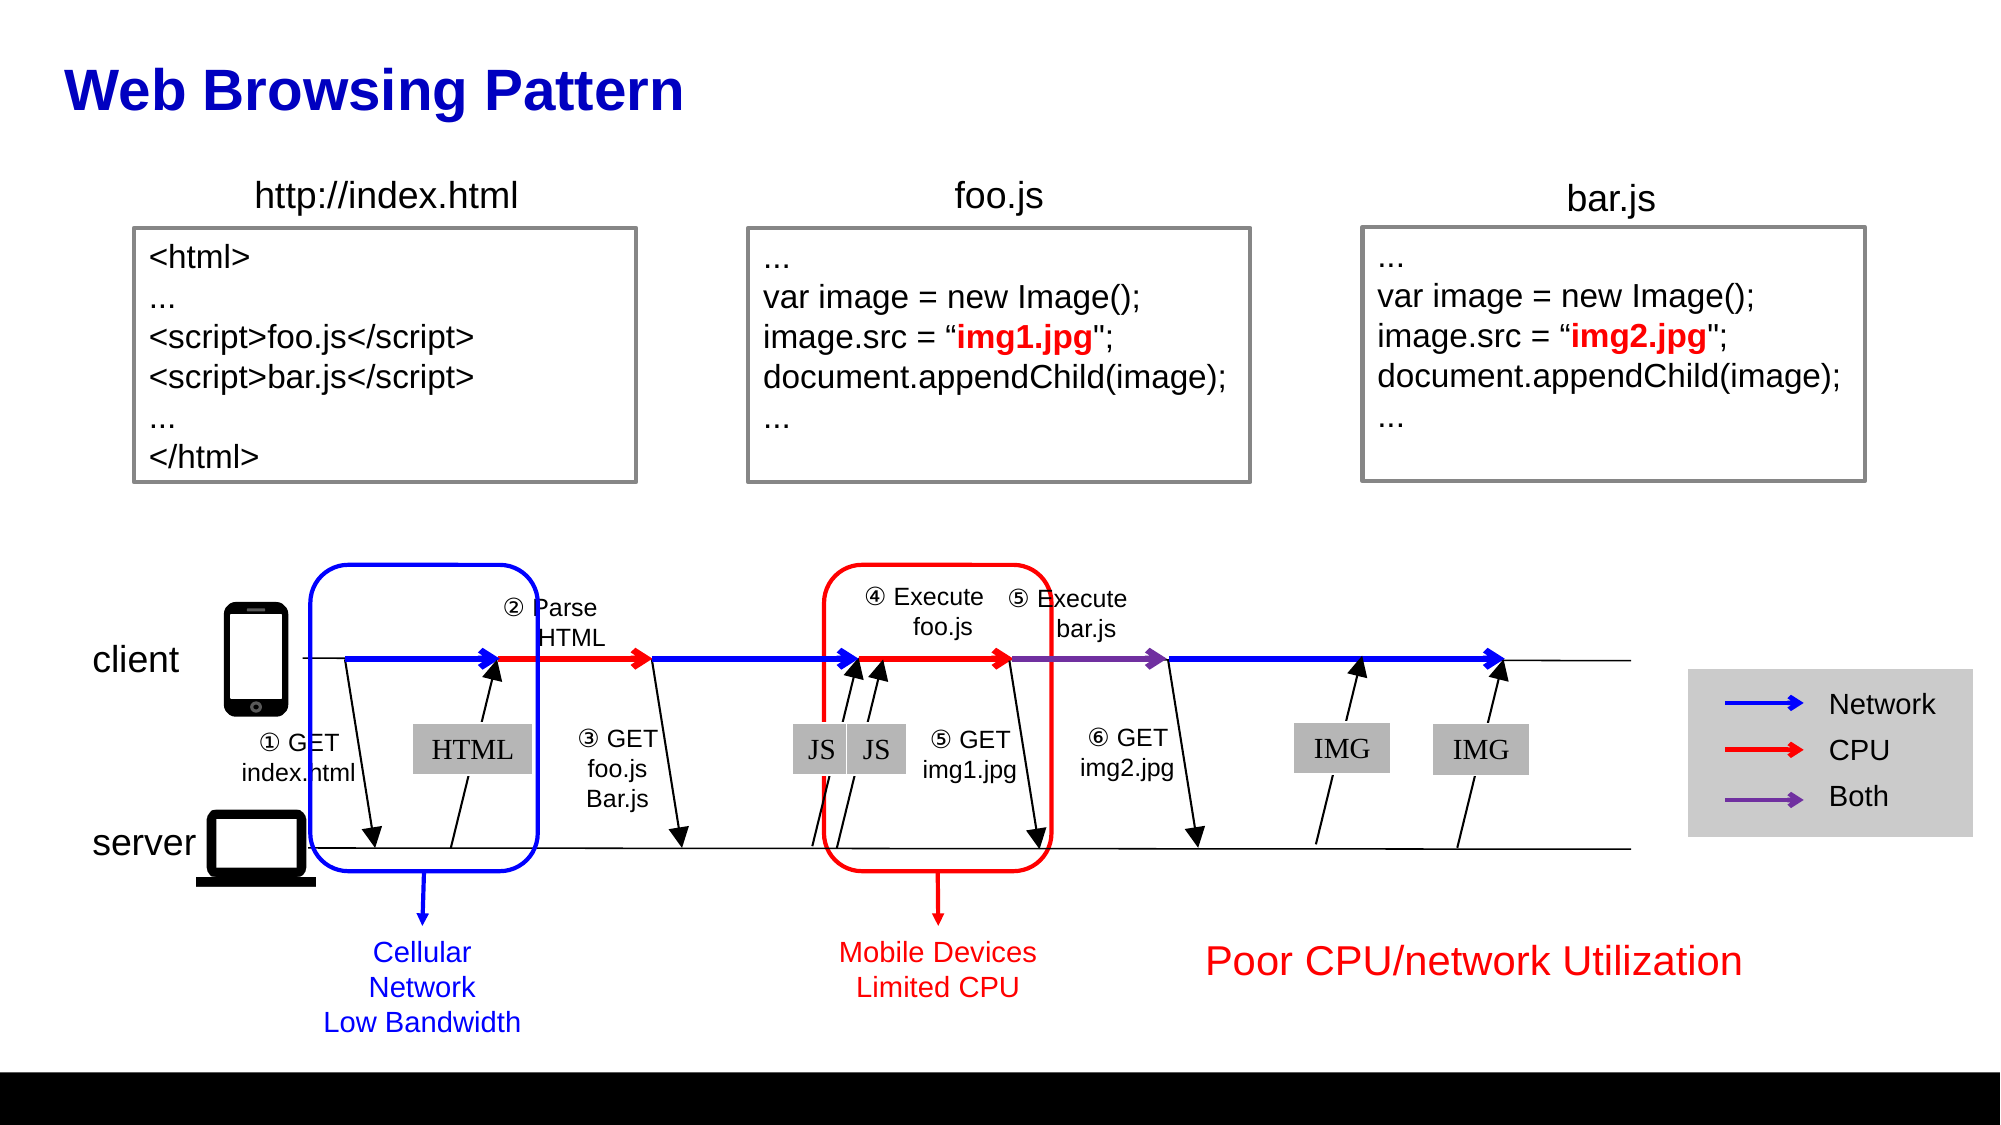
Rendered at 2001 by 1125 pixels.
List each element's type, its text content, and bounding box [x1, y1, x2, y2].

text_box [554, 668, 647, 849]
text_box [1686, 667, 1974, 839]
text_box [77, 603, 295, 906]
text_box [907, 575, 1180, 850]
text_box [816, 564, 1061, 601]
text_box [133, 163, 637, 486]
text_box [223, 659, 295, 849]
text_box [836, 659, 907, 849]
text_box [651, 657, 837, 847]
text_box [550, 583, 653, 660]
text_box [1432, 658, 1531, 848]
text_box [300, 564, 545, 1012]
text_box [849, 572, 1037, 657]
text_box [816, 916, 1061, 1012]
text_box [550, 603, 1632, 906]
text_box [1293, 655, 1392, 845]
text_box Poor CPU/network Utilization [1190, 925, 1964, 991]
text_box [1183, 666, 1199, 848]
title Web Browsing Pattern [50, 35, 1953, 147]
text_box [344, 658, 534, 849]
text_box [748, 163, 1865, 486]
